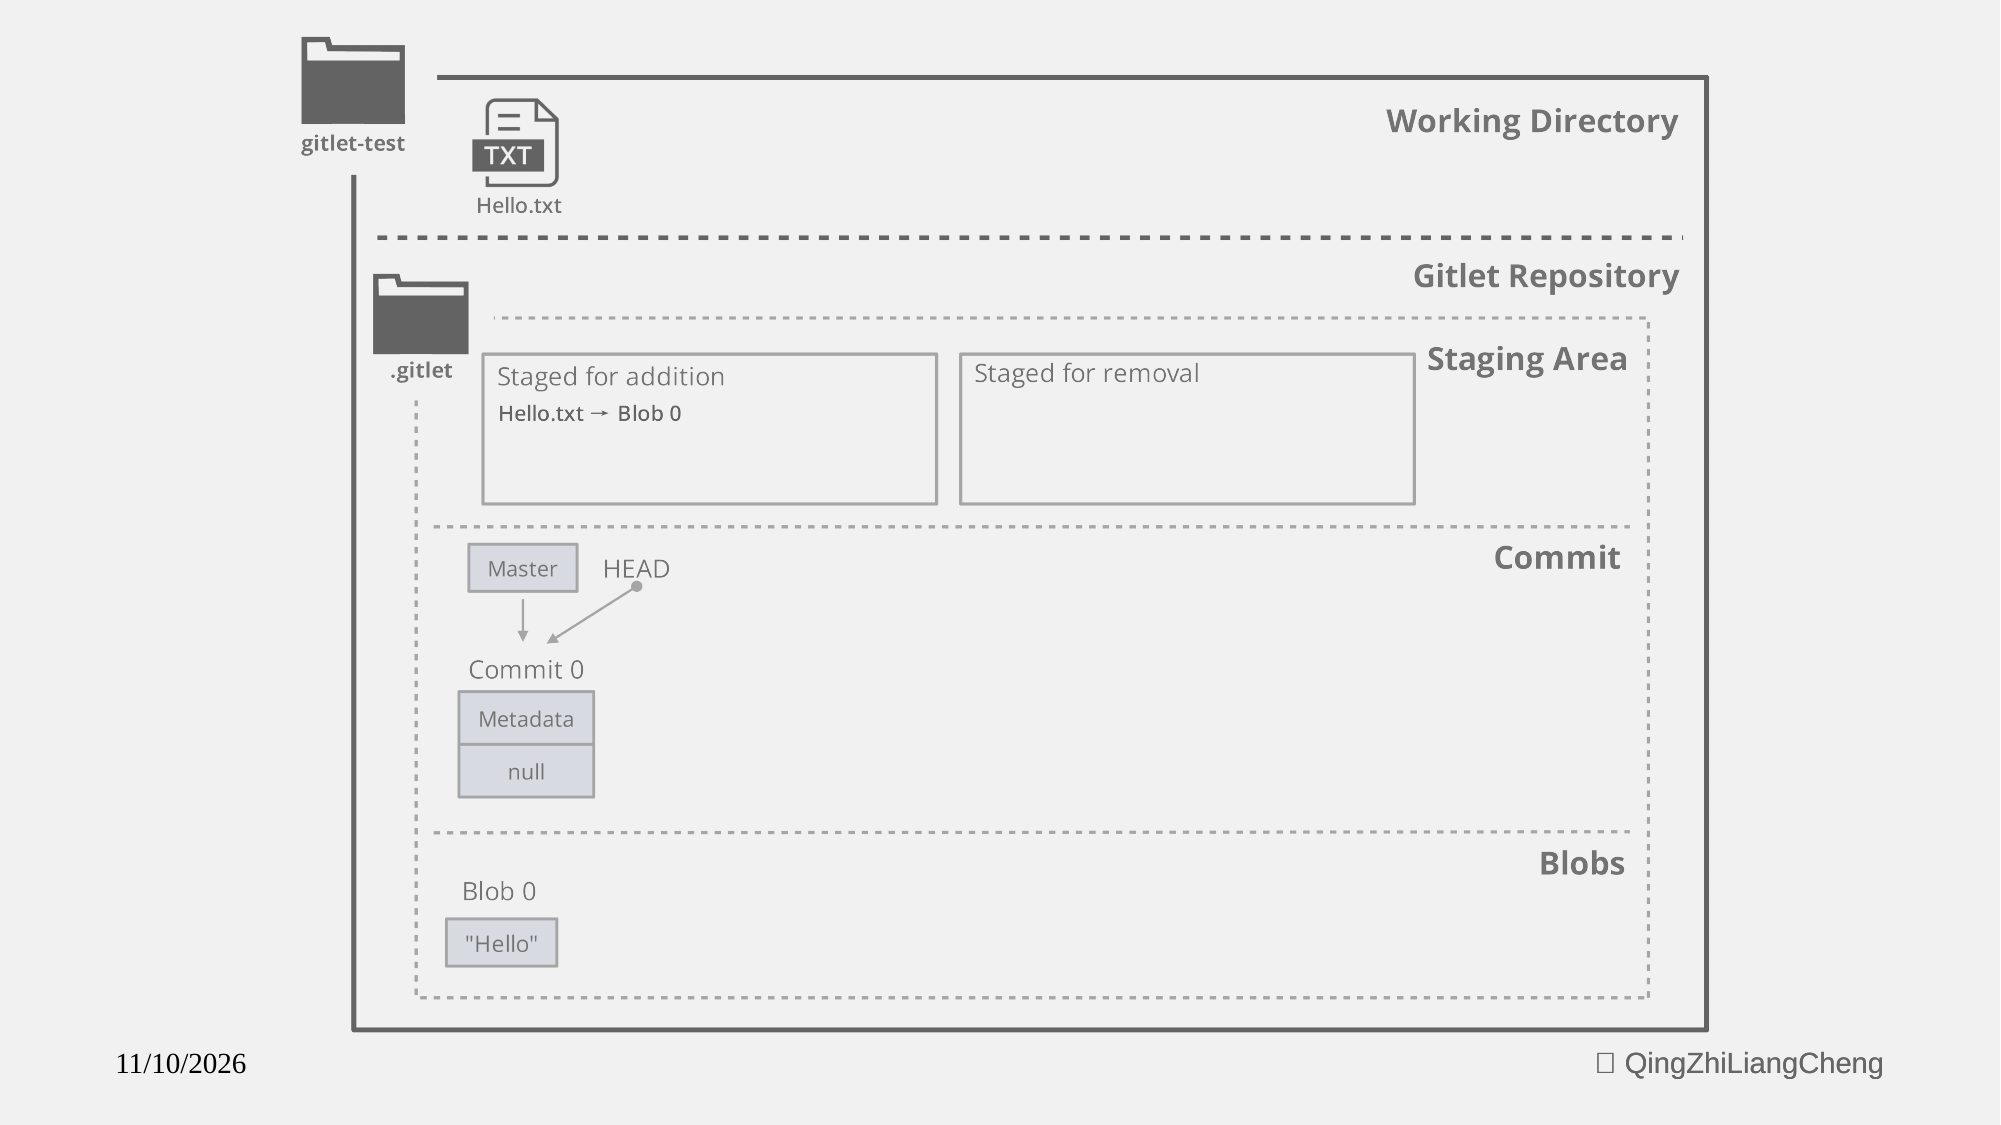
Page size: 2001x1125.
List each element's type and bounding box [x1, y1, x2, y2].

picture [246, 7, 1750, 1080]
slide_number [100, 1035, 544, 1088]
